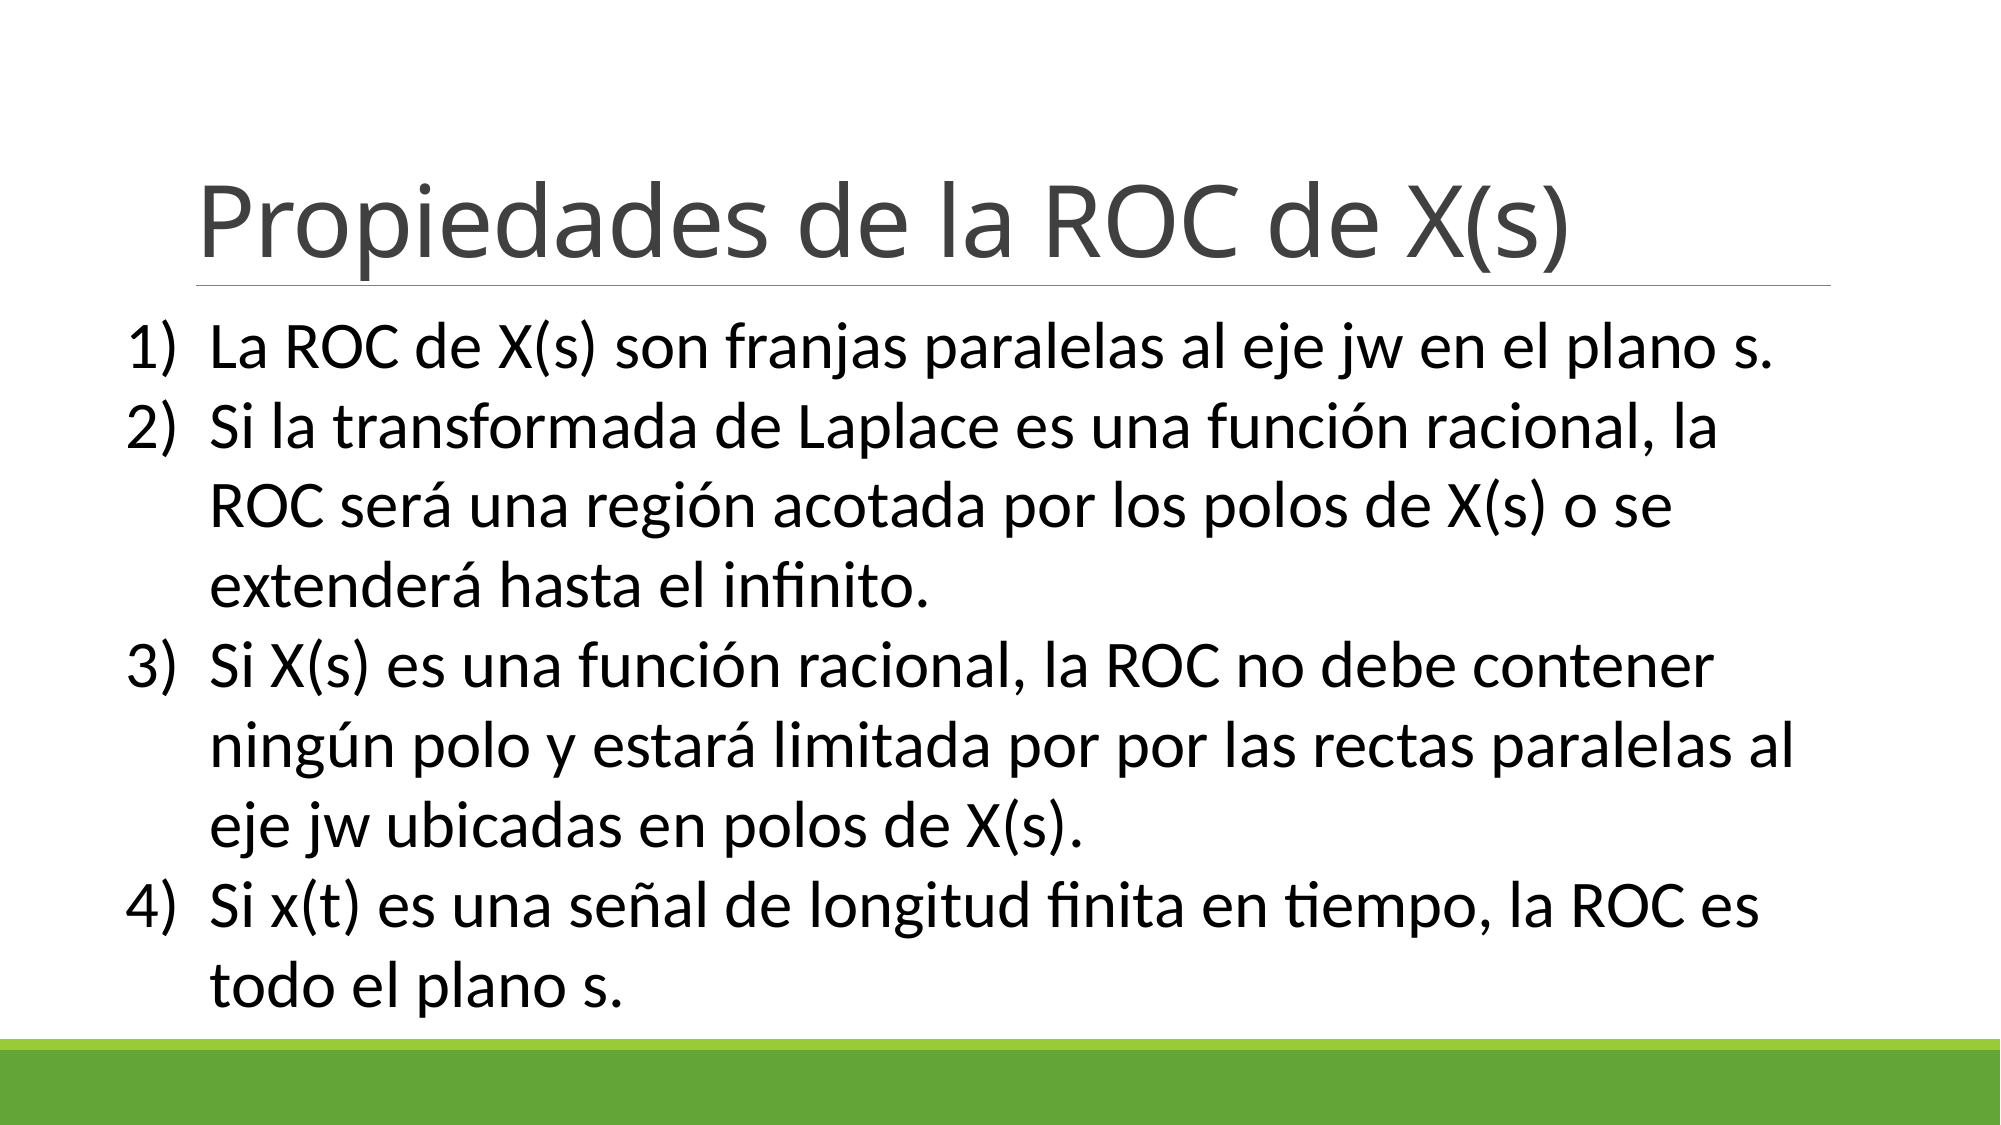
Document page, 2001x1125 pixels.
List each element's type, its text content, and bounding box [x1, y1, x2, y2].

text_box La ROC de X(s) son franjas paralelas al eje jw en el plano s. Si la transformada de Laplace es una función racional, la ROC será una región acotada por los polos de X(s) o se extenderá hasta el infinito. Si X(s) es una función racional, la ROC no debe contener ningún polo y estará limitada por por las rectas paralelas al eje jw ubicadas en polos de X(s). Si x(t) es una señal de longitud finita en tiempo, la ROC es todo el plano s. [110, 294, 1814, 1029]
title Propiedades de la ROC de X(s) [180, 47, 1830, 285]
